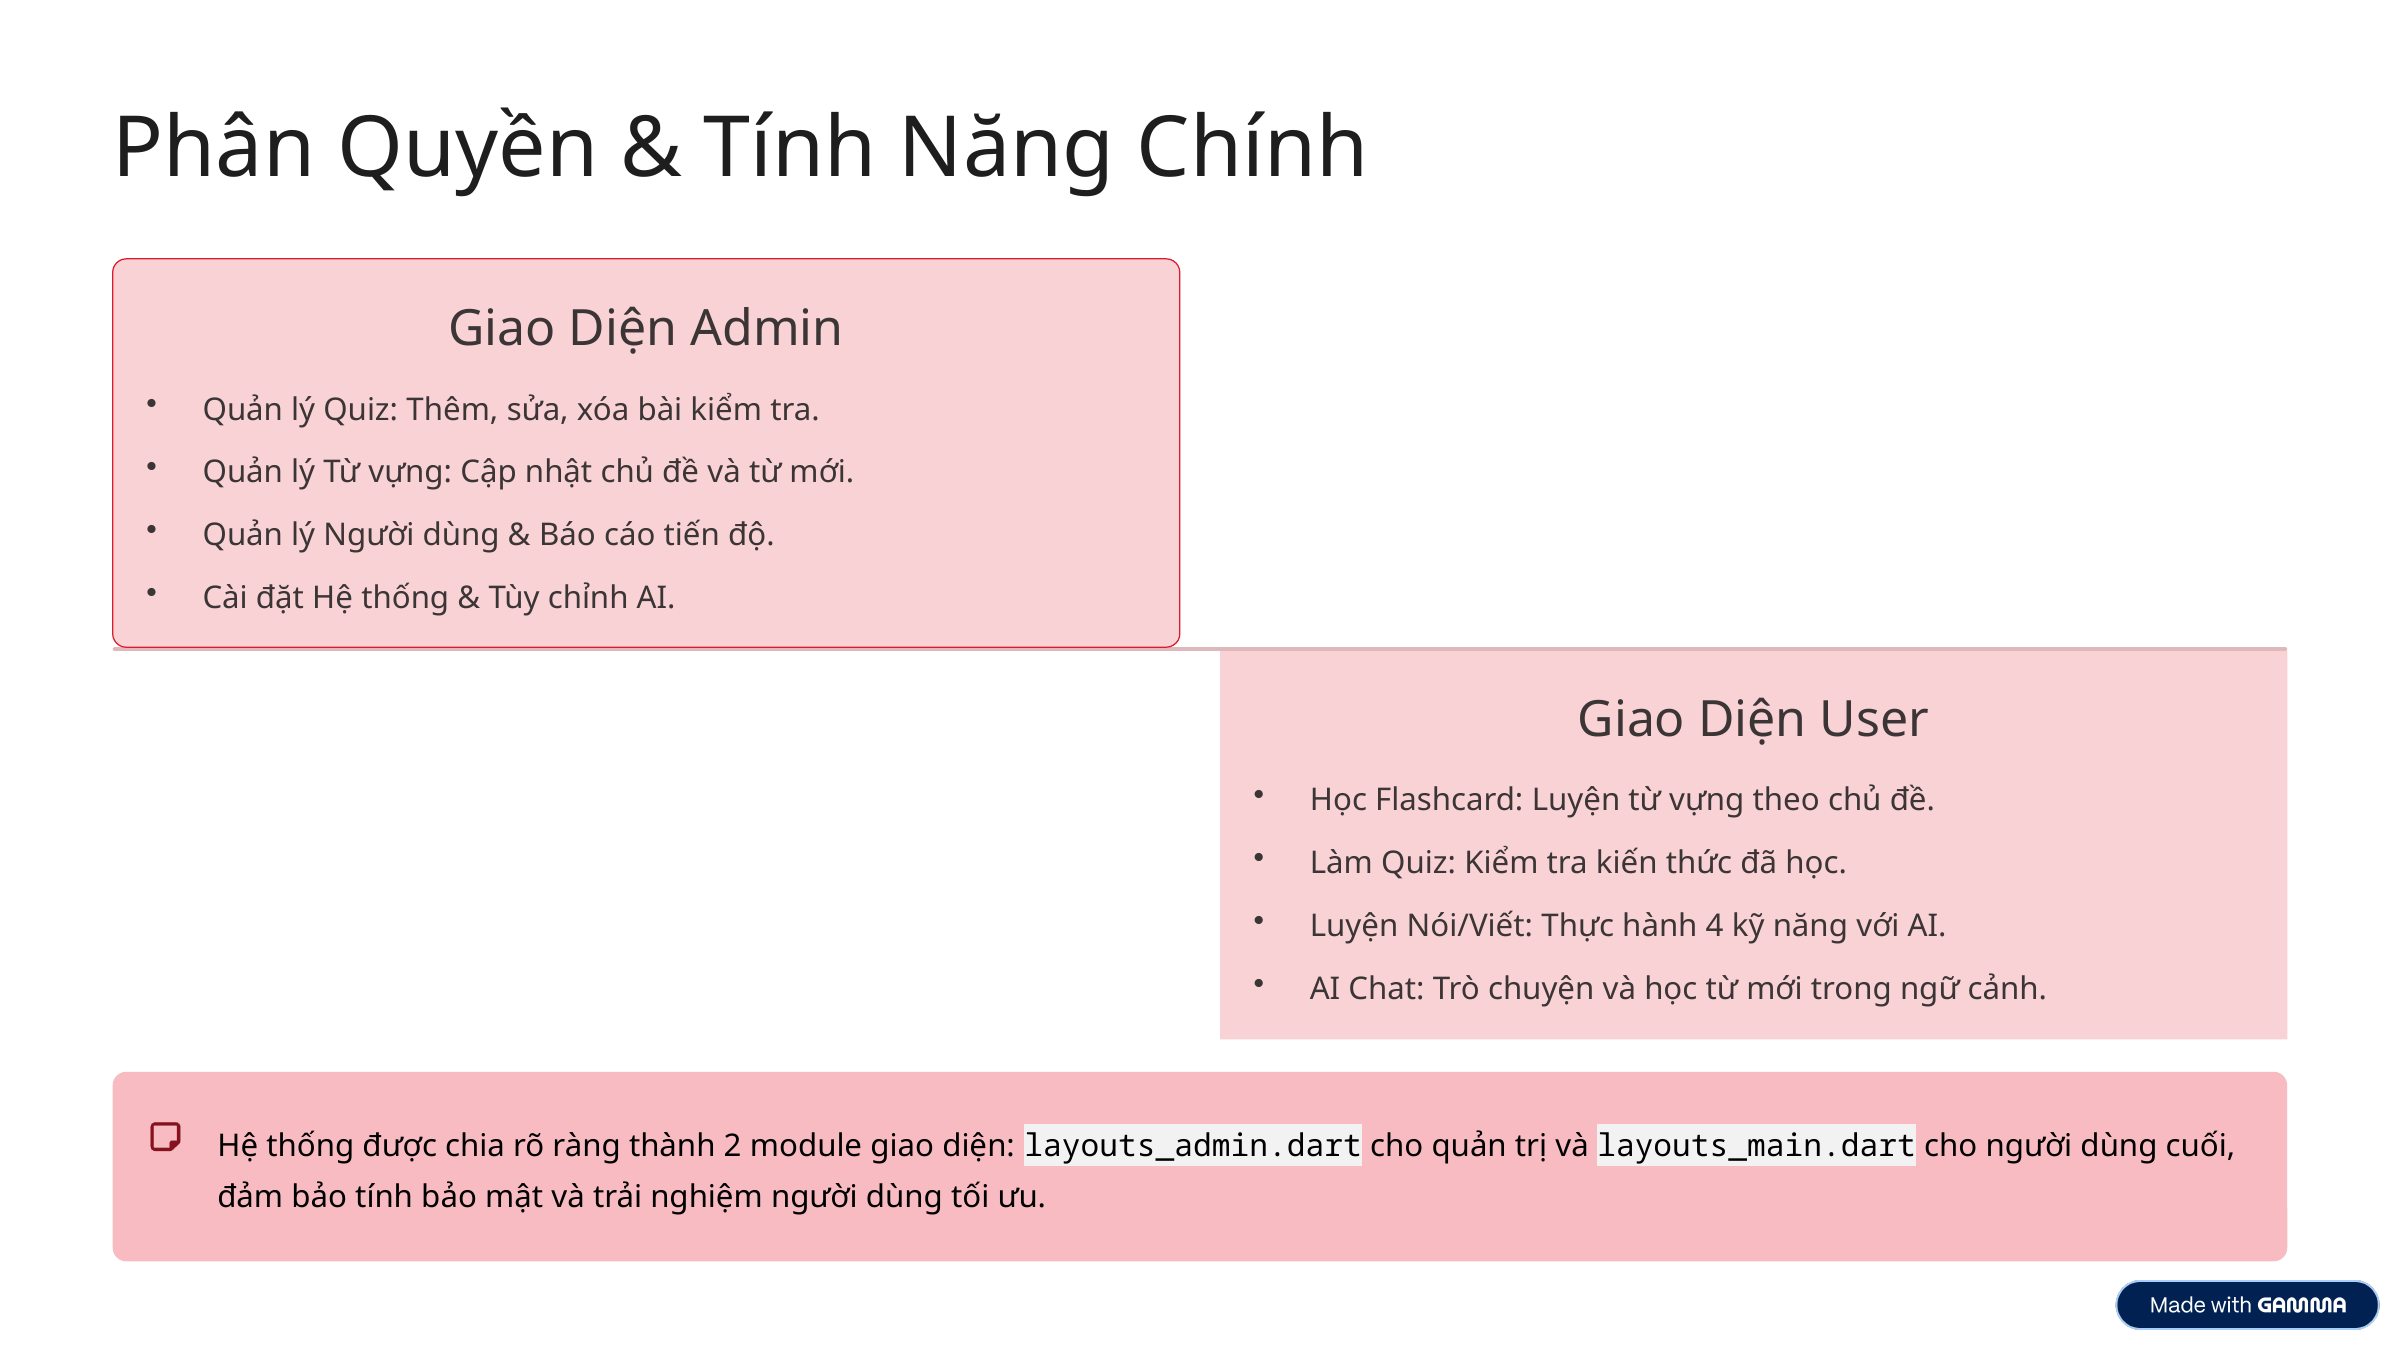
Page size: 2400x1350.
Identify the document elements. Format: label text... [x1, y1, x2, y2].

picture [2106, 1271, 2389, 1339]
picture [144, 1120, 186, 1153]
text_box Cài đặt Hệ thống & Tùy chỉnh AI. [146, 563, 1147, 615]
text_box Quản lý Người dùng & Báo cáo tiến độ. [146, 500, 1147, 553]
text_box [1220, 651, 2288, 1040]
text_box Hệ thống được chia rõ ràng thành 2 module giao diện: layouts_admin.dart cho quản trị và layouts_main.dart cho người dùng cuối, đảm bảo tính bảo mật và trải nghiệm người dùng tối ưu. [217, 1112, 2256, 1217]
text_box Luyện Nói/Viết: Thực hành 4 kỹ năng với AI. [1253, 891, 2254, 943]
text_box Giao Diện User [1499, 683, 2008, 747]
text_box Học Flashcard: Luyện từ vựng theo chủ đề. [1253, 766, 2254, 818]
text_box Quản lý Từ vựng: Cập nhật chủ đề và từ mới. [146, 437, 1147, 490]
text_box [112, 258, 1180, 648]
text_box [112, 1071, 2288, 1262]
text_box Làm Quiz: Kiểm tra kiến thức đã học. [1253, 828, 2254, 881]
text_box [112, 647, 2288, 651]
text_box Giao Diện Admin [392, 292, 901, 356]
text_box AI Chat: Trò chuyện và học từ mới trong ngữ cảnh. [1253, 954, 2254, 1006]
text_box Quản lý Quiz: Thêm, sửa, xóa bài kiểm tra. [146, 375, 1147, 427]
text_box Phân Quyền & Tính Năng Chính [112, 88, 1445, 195]
